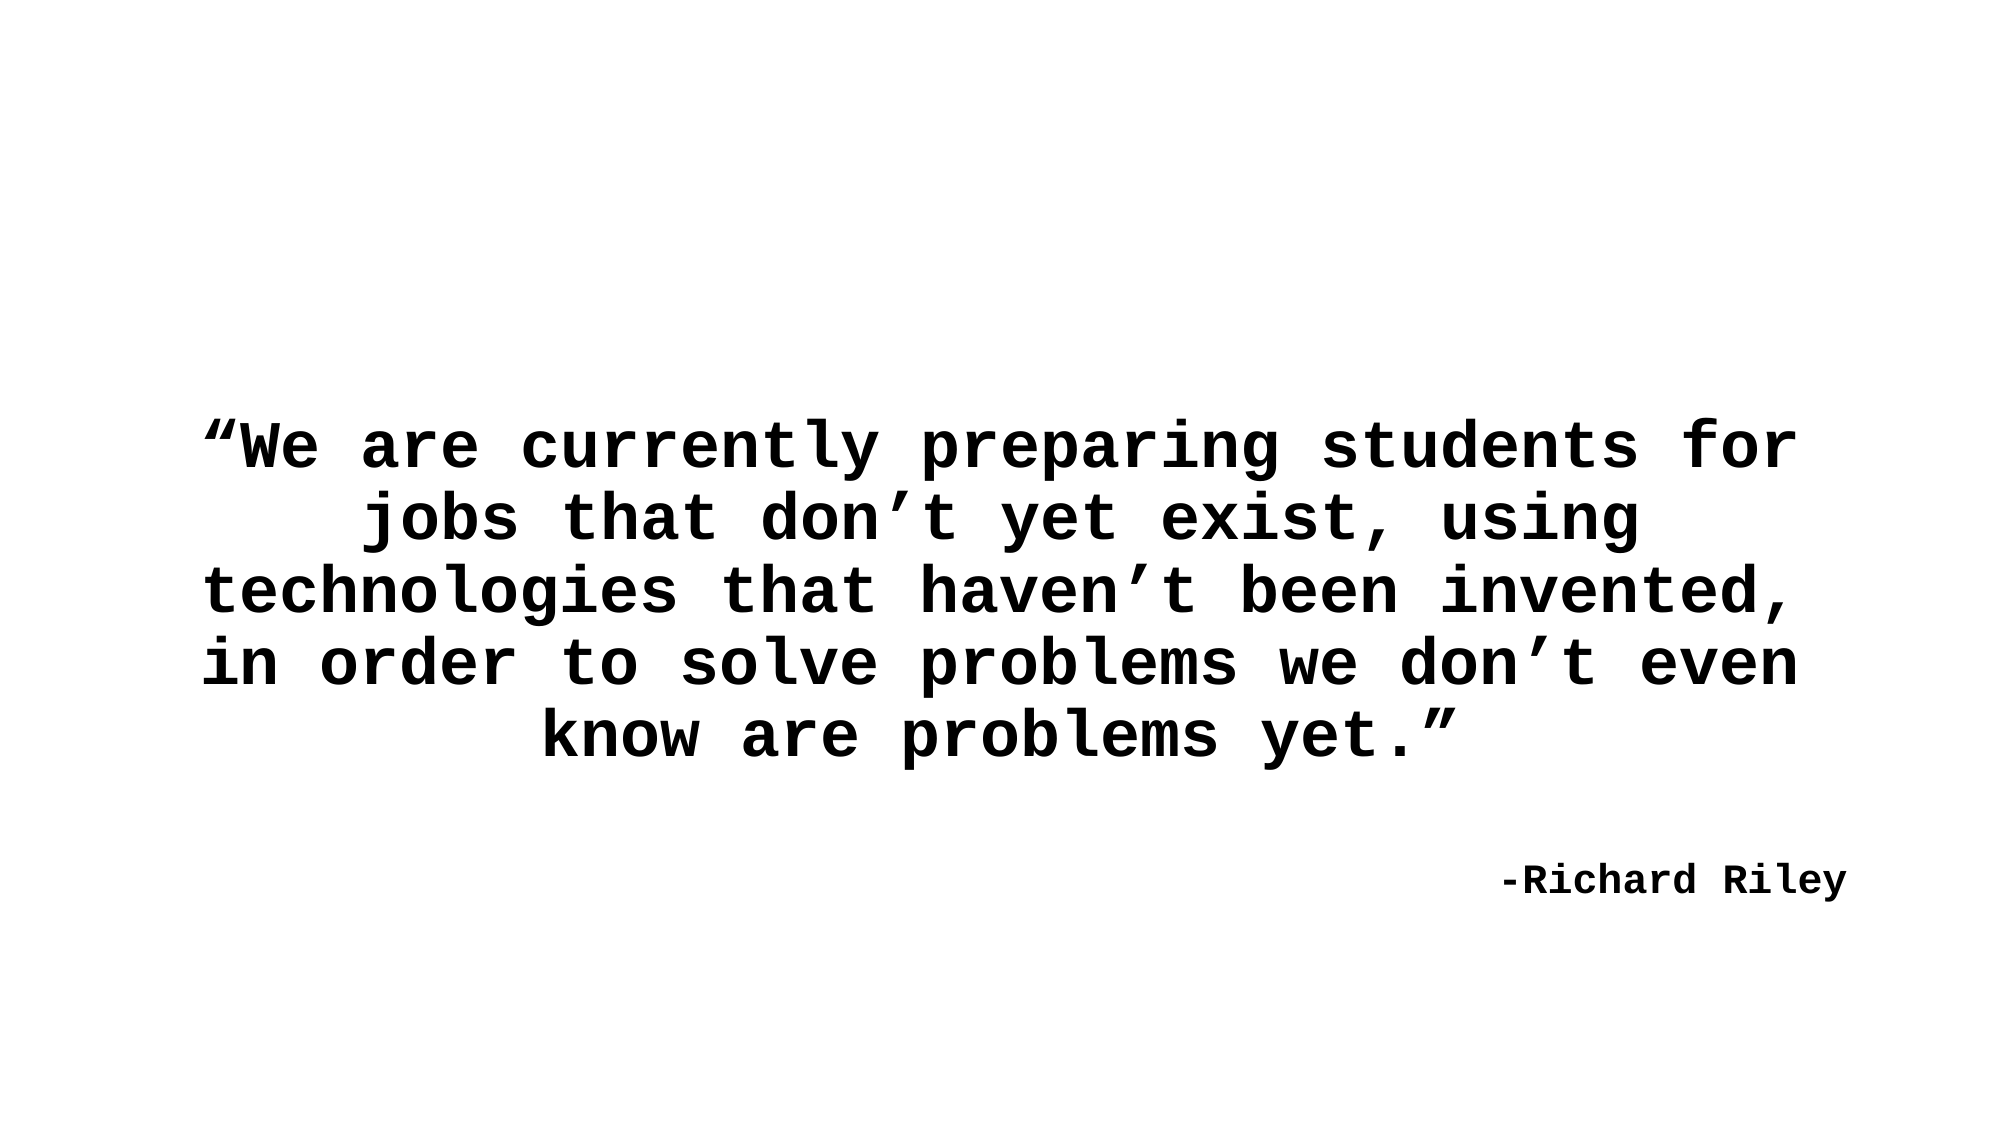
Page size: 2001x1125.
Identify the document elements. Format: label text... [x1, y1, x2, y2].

list “We are currently preparing students for jobs that don’t yet exist, using technologies that haven’t been invented, in order to solve problems we don’t even know are problems yet.” -Richard Riley [137, 299, 1863, 1014]
